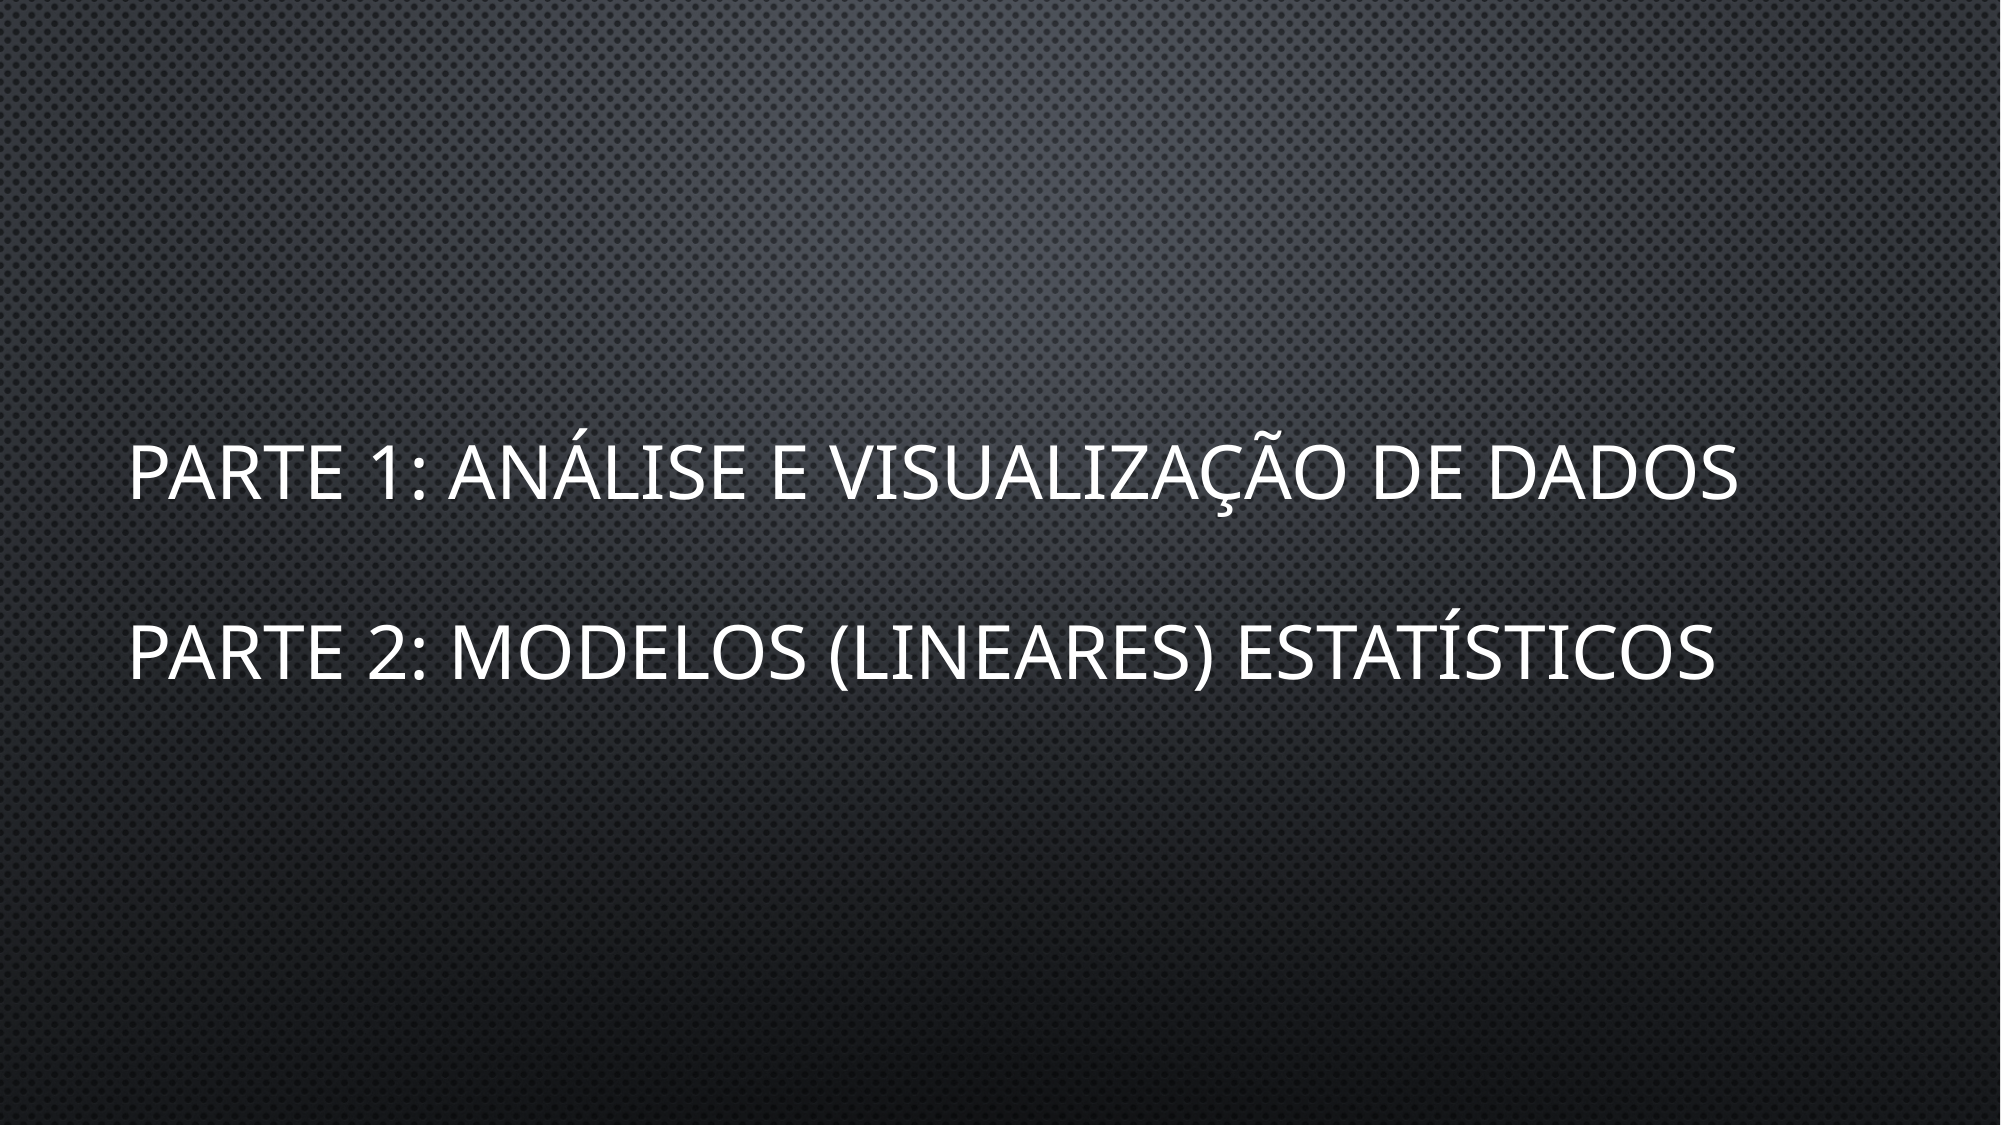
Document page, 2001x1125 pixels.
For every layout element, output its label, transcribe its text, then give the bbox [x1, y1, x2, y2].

text_box PARTE 1: Análise E VISUALIZAÇÃO de dados PARTE 2: MODELOS (lineares) ESTATÍSTICOS [111, 99, 1877, 1020]
